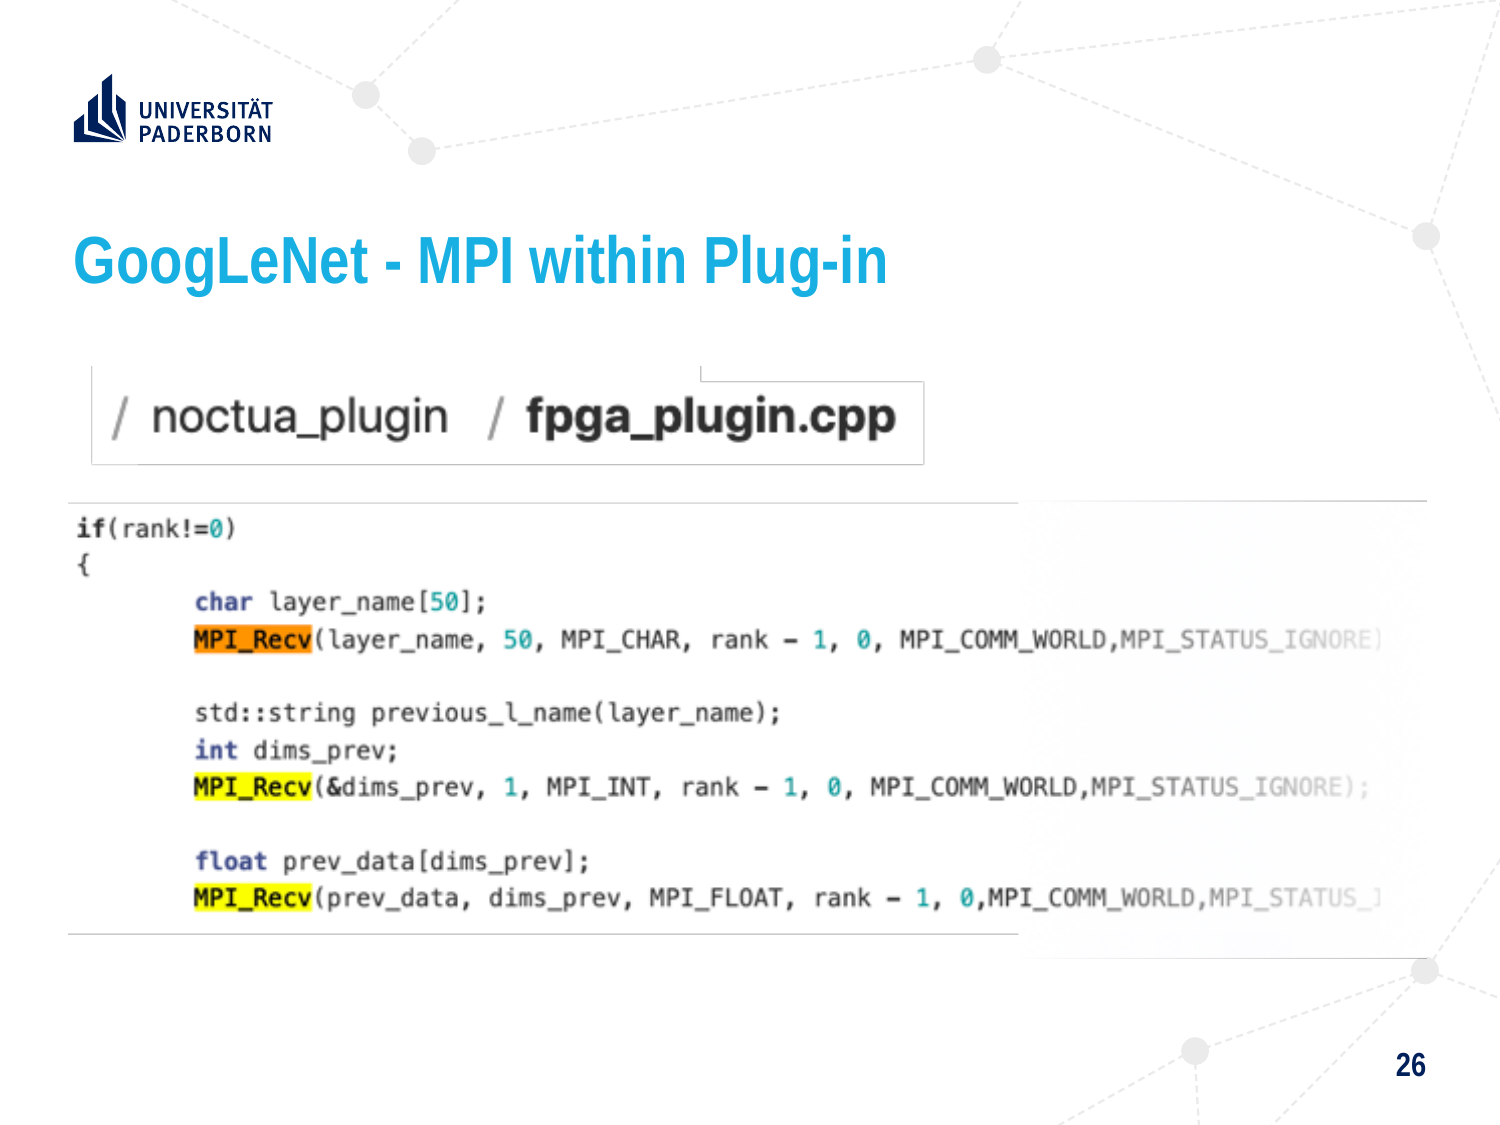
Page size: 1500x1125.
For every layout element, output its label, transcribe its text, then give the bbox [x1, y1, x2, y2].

slide_number 26 [1308, 1042, 1427, 1091]
picture [68, 366, 1427, 961]
title GoogLeNet - MPI within Plug-in [73, 224, 1427, 366]
